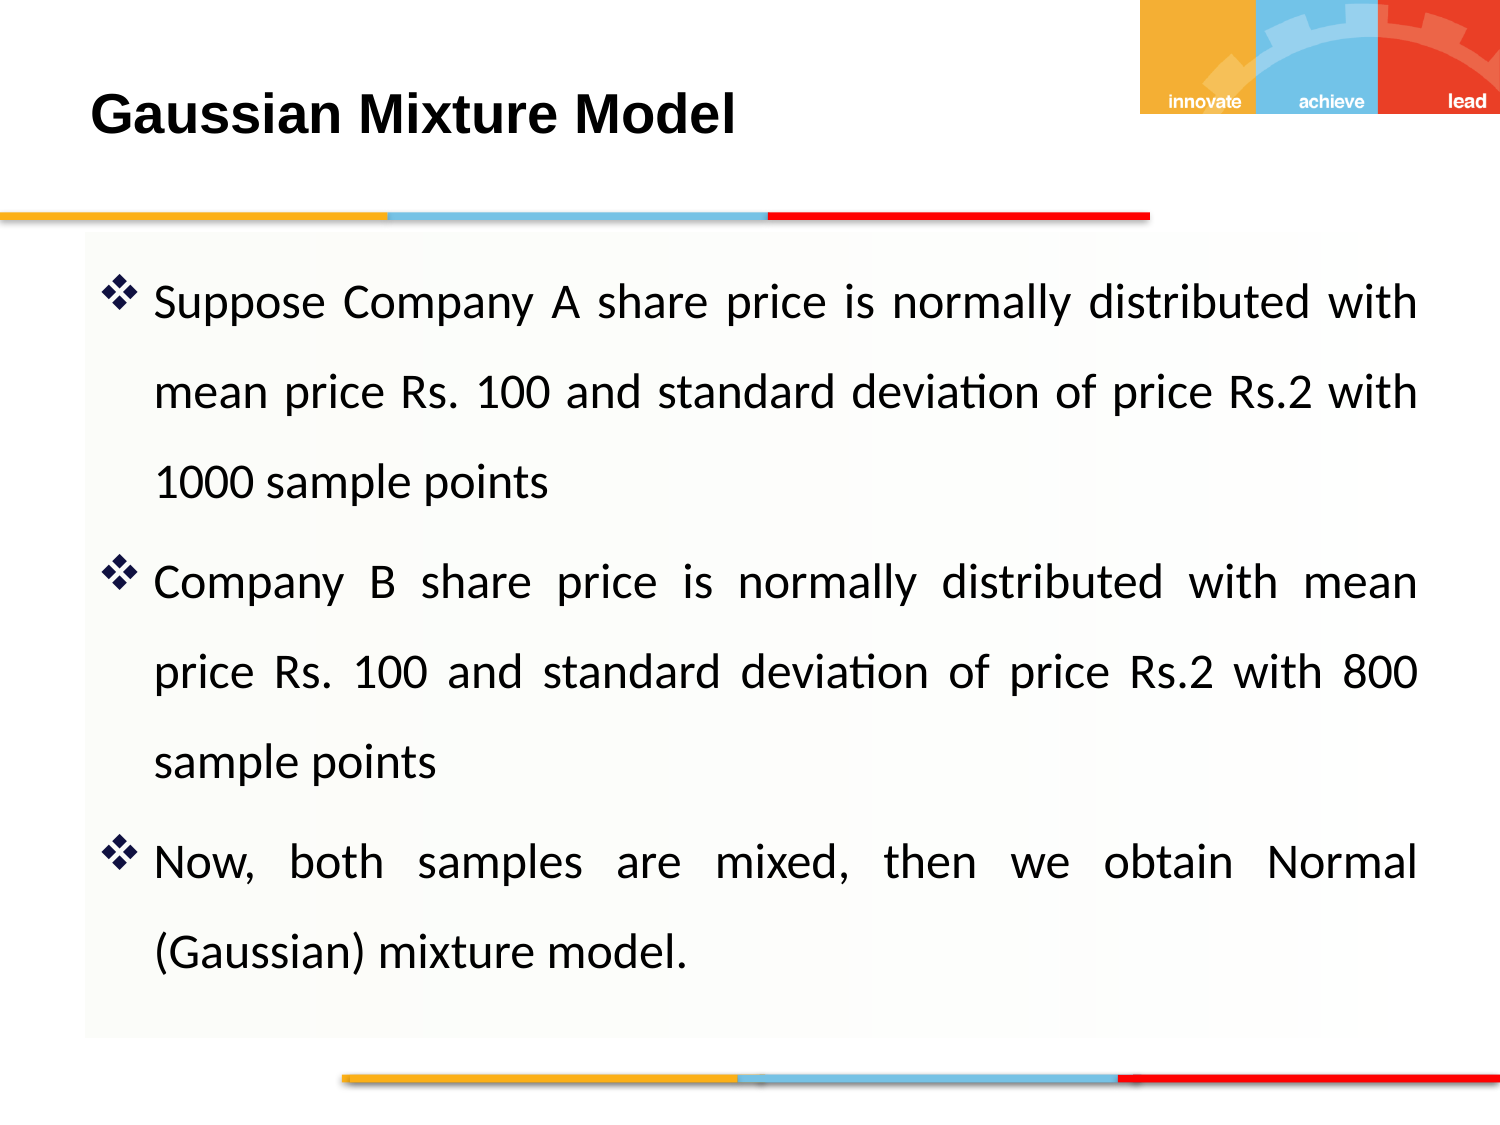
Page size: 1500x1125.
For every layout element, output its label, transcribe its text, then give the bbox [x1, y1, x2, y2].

title Gaussian Mixture Model [75, 45, 1095, 177]
list Suppose Company A share price is normally distributed with mean price Rs. 100 and standard deviation of price Rs.2 with 1000 sample points Company B share price is normally distributed with mean price Rs. 100 and standard deviation of price Rs.2 with 800 sample points Now, both samples are mixed, then we obtain Normal (Gaussian) mixture model. [85, 232, 1431, 1038]
picture [1140, 0, 1500, 114]
